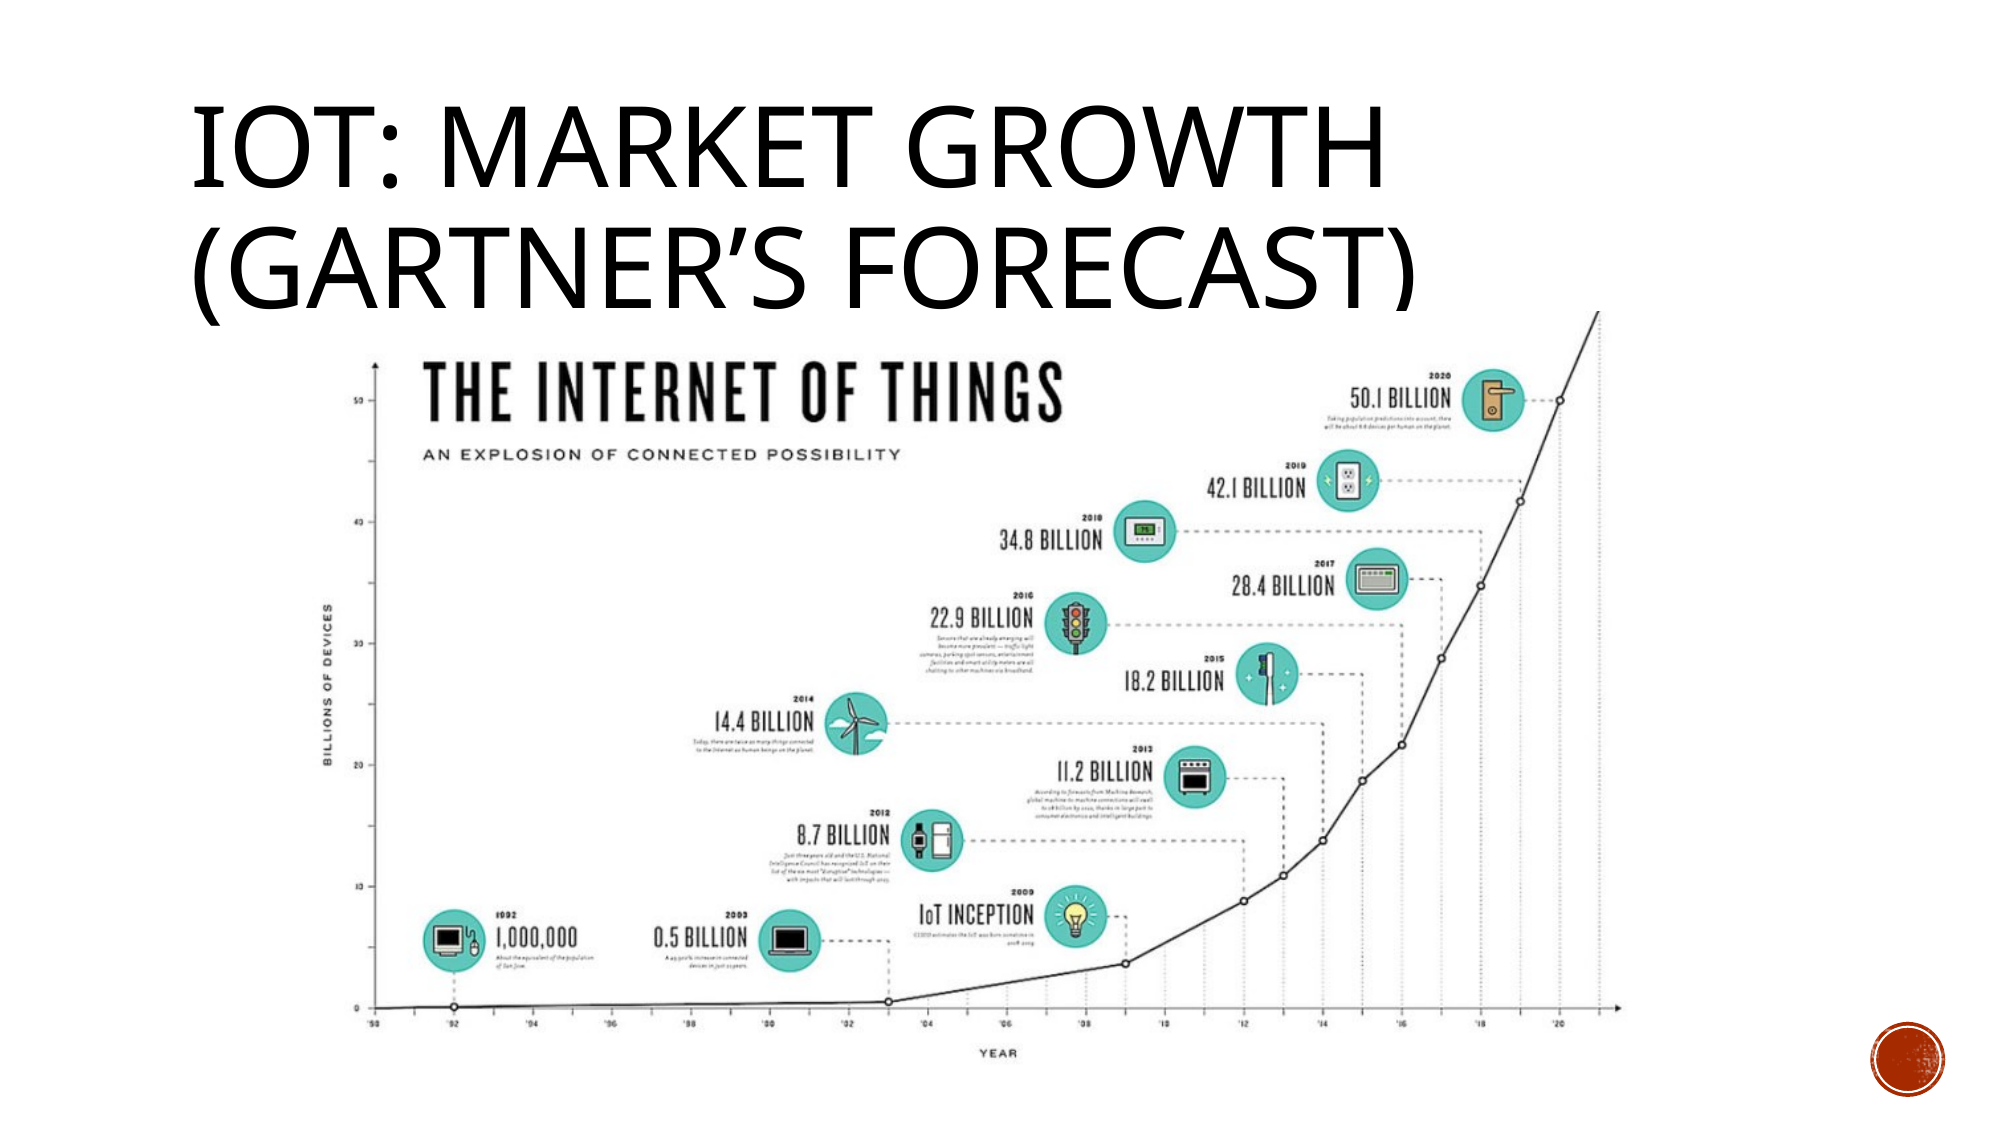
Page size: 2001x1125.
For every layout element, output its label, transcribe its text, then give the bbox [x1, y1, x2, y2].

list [305, 314, 1657, 1082]
title IOT: market growth (Gartner’s forecast) [175, 79, 1935, 344]
